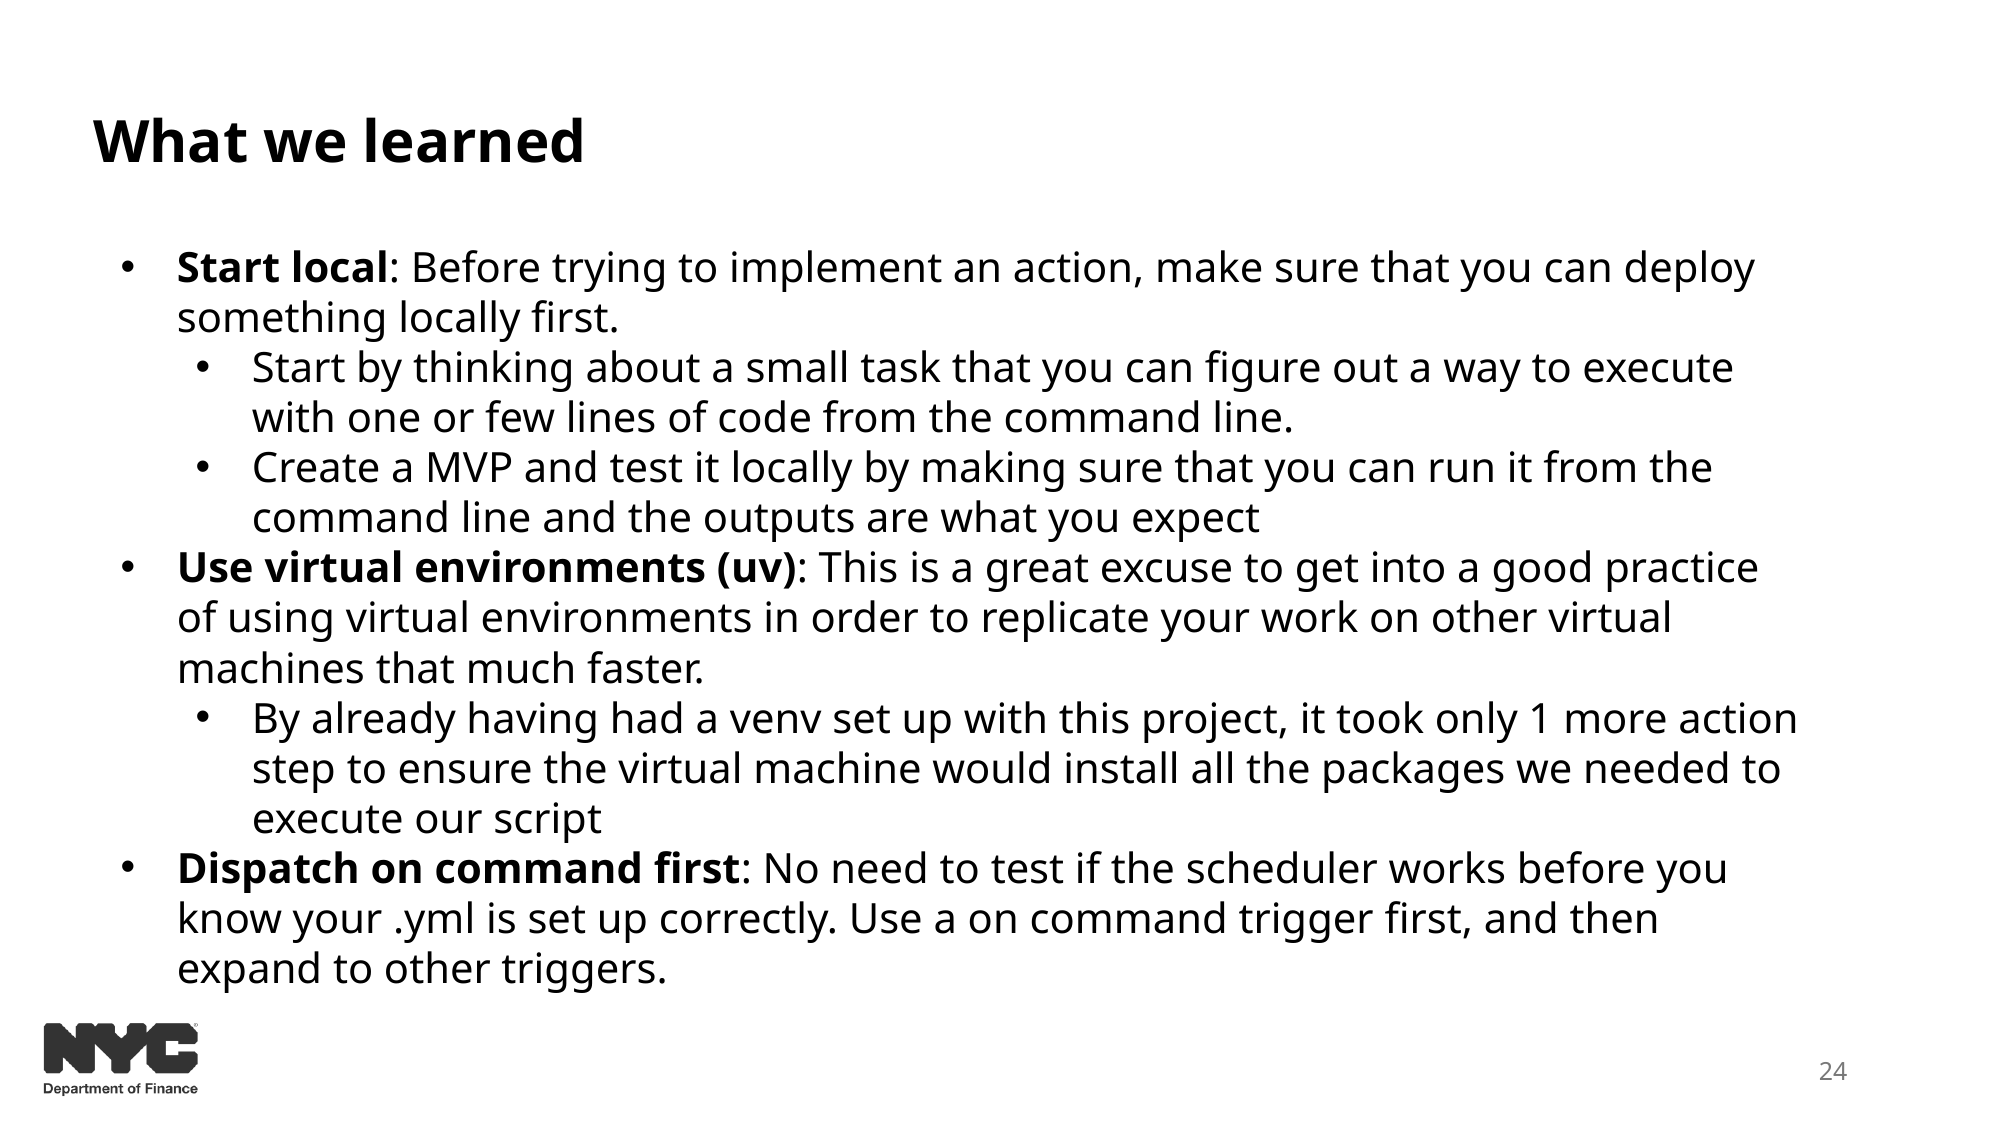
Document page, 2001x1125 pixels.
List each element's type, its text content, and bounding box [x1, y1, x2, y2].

picture [28, 1000, 222, 1114]
slide_number 24 [1412, 1042, 1863, 1103]
text_box What we learned [78, 96, 1895, 182]
text_box Start local: Before trying to implement an action, make sure that you can deploy something locally first. Start by thinking about a small task that you can figure out a way to execute with one or few lines of code from the command line. Create a MVP and test it locally by making sure that you can run it from the command line and the outputs are what you expect Use virtual environments (uv): This is a great excuse to get into a good practice of using virtual environments in order to replicate your work on other virtual machines that much faster. By already having had a venv set up with this project, it took only 1 more action step to ensure the virtual machine would install all the packages we needed to execute our script Dispatch on command first: No need to test if the scheduler works before you know your .yml is set up correctly. Use a on command trigger first, and then expand to other triggers. [105, 233, 1816, 999]
